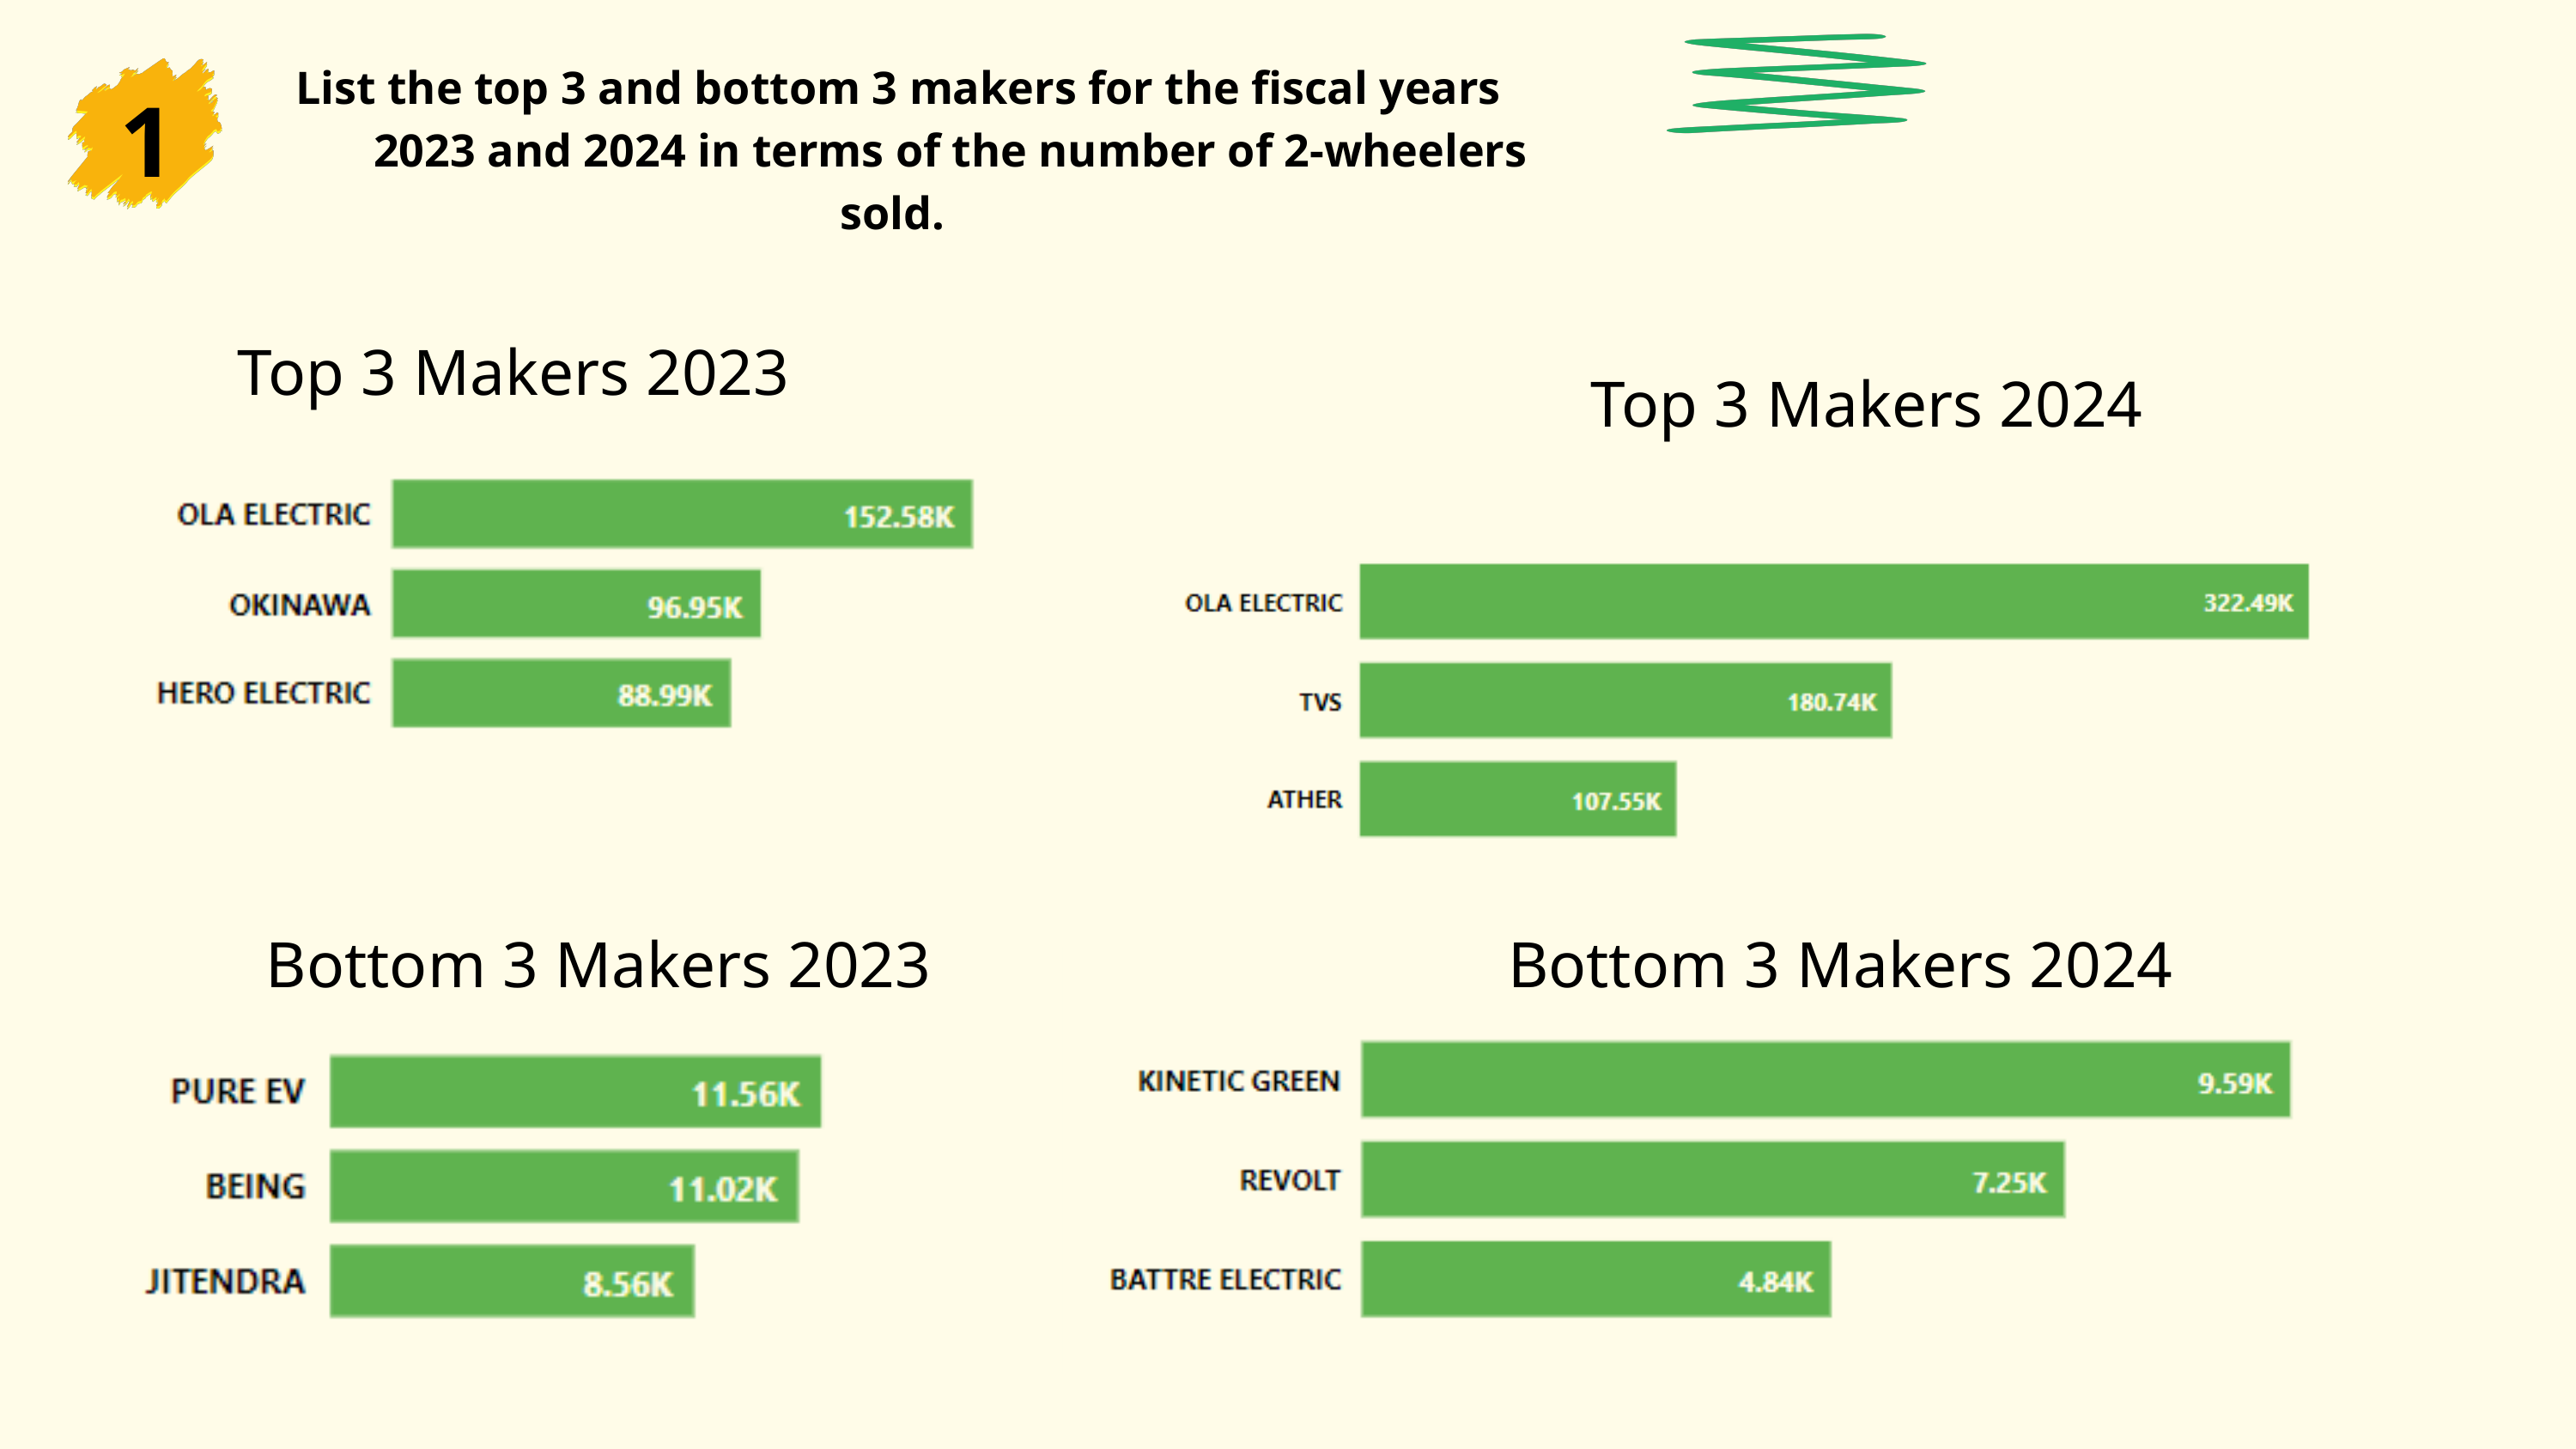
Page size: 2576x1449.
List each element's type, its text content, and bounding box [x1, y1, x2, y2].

text_box [1661, 33, 1930, 134]
text_box Bottom 3 Makers 2023 [49, 912, 1148, 1000]
text_box [67, 58, 219, 209]
text_box 1 [119, 61, 171, 197]
text_box Top 3 Makers 2024 [1402, 352, 2331, 440]
text_box [67, 414, 1083, 768]
text_box [1147, 457, 2476, 901]
text_box [119, 1000, 1034, 1375]
text_box Bottom 3 Makers 2024 [1291, 912, 2391, 1000]
text_box Top 3 Makers 2023 [49, 319, 978, 409]
text_box List the top 3 and bottom 3 makers for the fiscal years 2023 and 2024 in terms of the number of 2-wheelers sold. [219, 51, 1578, 239]
text_box [1061, 947, 2424, 1375]
